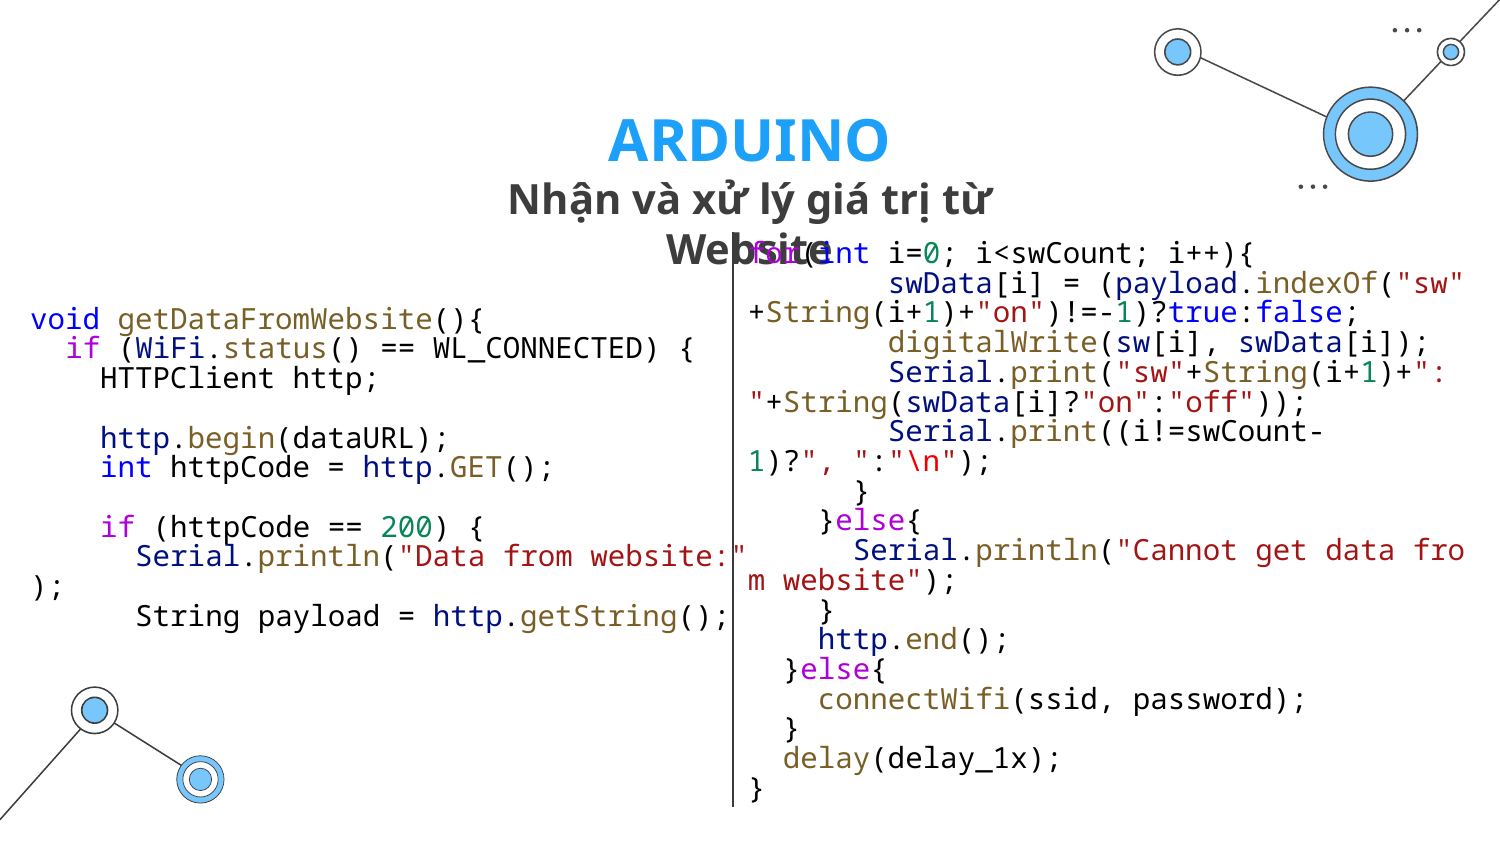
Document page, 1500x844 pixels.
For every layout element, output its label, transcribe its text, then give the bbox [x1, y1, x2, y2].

text_box void getDataFromWebsite(){ if (WiFi.status() == WL_CONNECTED) { HTTPClient http; http.begin(dataURL); int httpCode = http.GET(); if (httpCode == 200) { Serial.println("Data from website:"); String payload = http.getString(); [15, 297, 728, 670]
text_box ARDUINO Nhận và xử lý giá trị từ Website [409, 87, 1091, 196]
text_box for(int i=0; i<swCount; i++){ swData[i] = (payload.indexOf("sw"+String(i+1)+"on")!=-1)?true:false; digitalWrite(sw[i], swData[i]); Serial.print("sw"+String(i+1)+": "+String(swData[i]?"on":"off")); Serial.print((i!=swCount-1)?", ":"\n"); } }else{ Serial.println("Cannot get data from website"); } http.end(); }else{ connectWifi(ssid, password); } delay(delay_1x); } [733, 232, 1485, 812]
